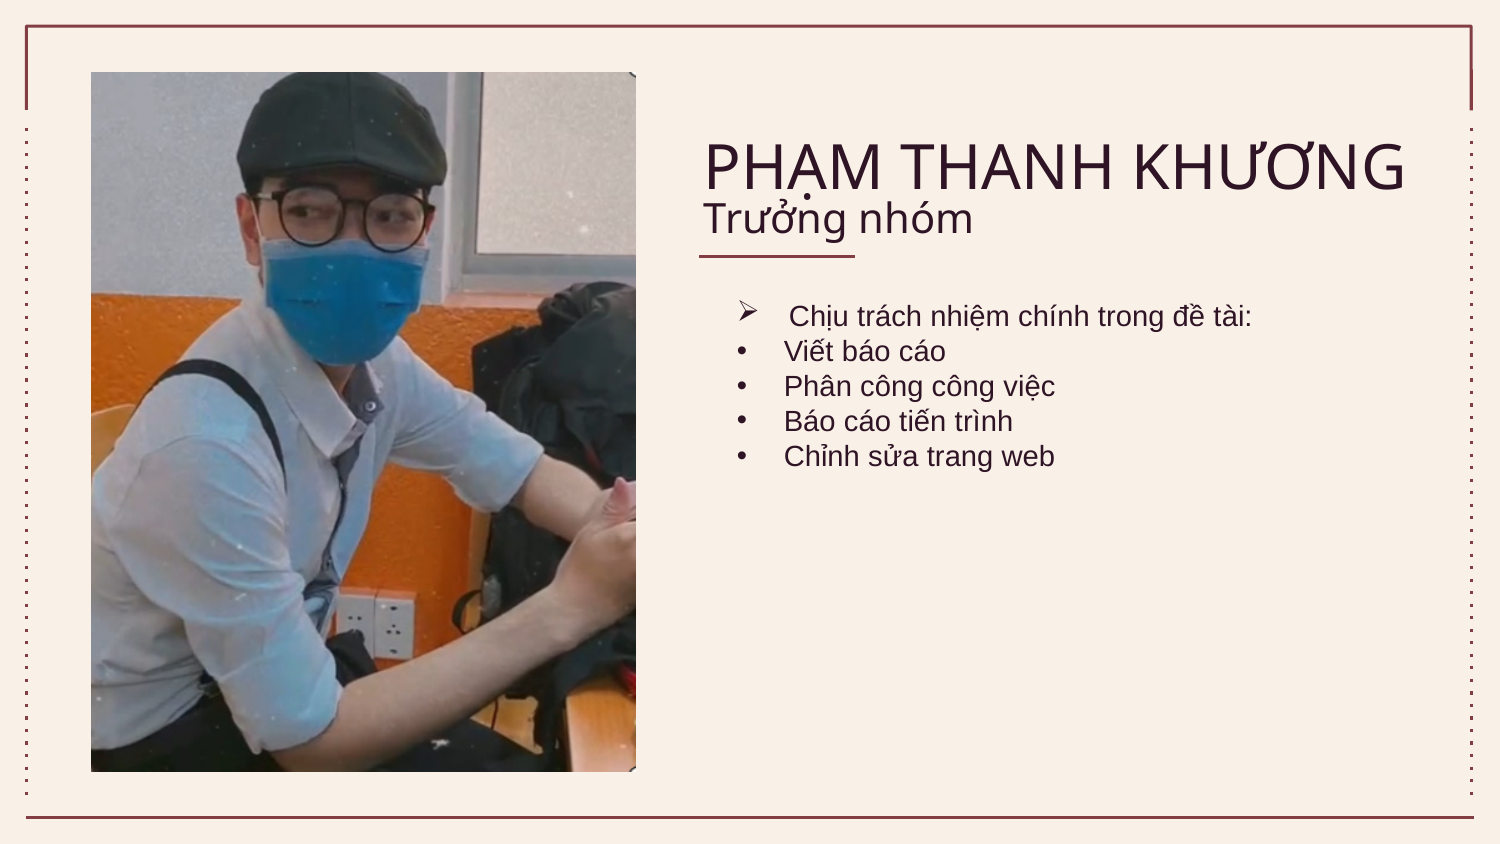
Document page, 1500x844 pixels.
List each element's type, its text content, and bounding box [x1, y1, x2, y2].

picture [91, 72, 636, 772]
title PHẠM THANH KHƯƠNG Trưởng nhóm [688, 88, 1464, 257]
subtitle Chịu trách nhiệm chính trong đề tài: Viết báo cáo Phân công công việc Báo cáo tiến trình Chỉnh sửa trang web [698, 282, 1446, 756]
